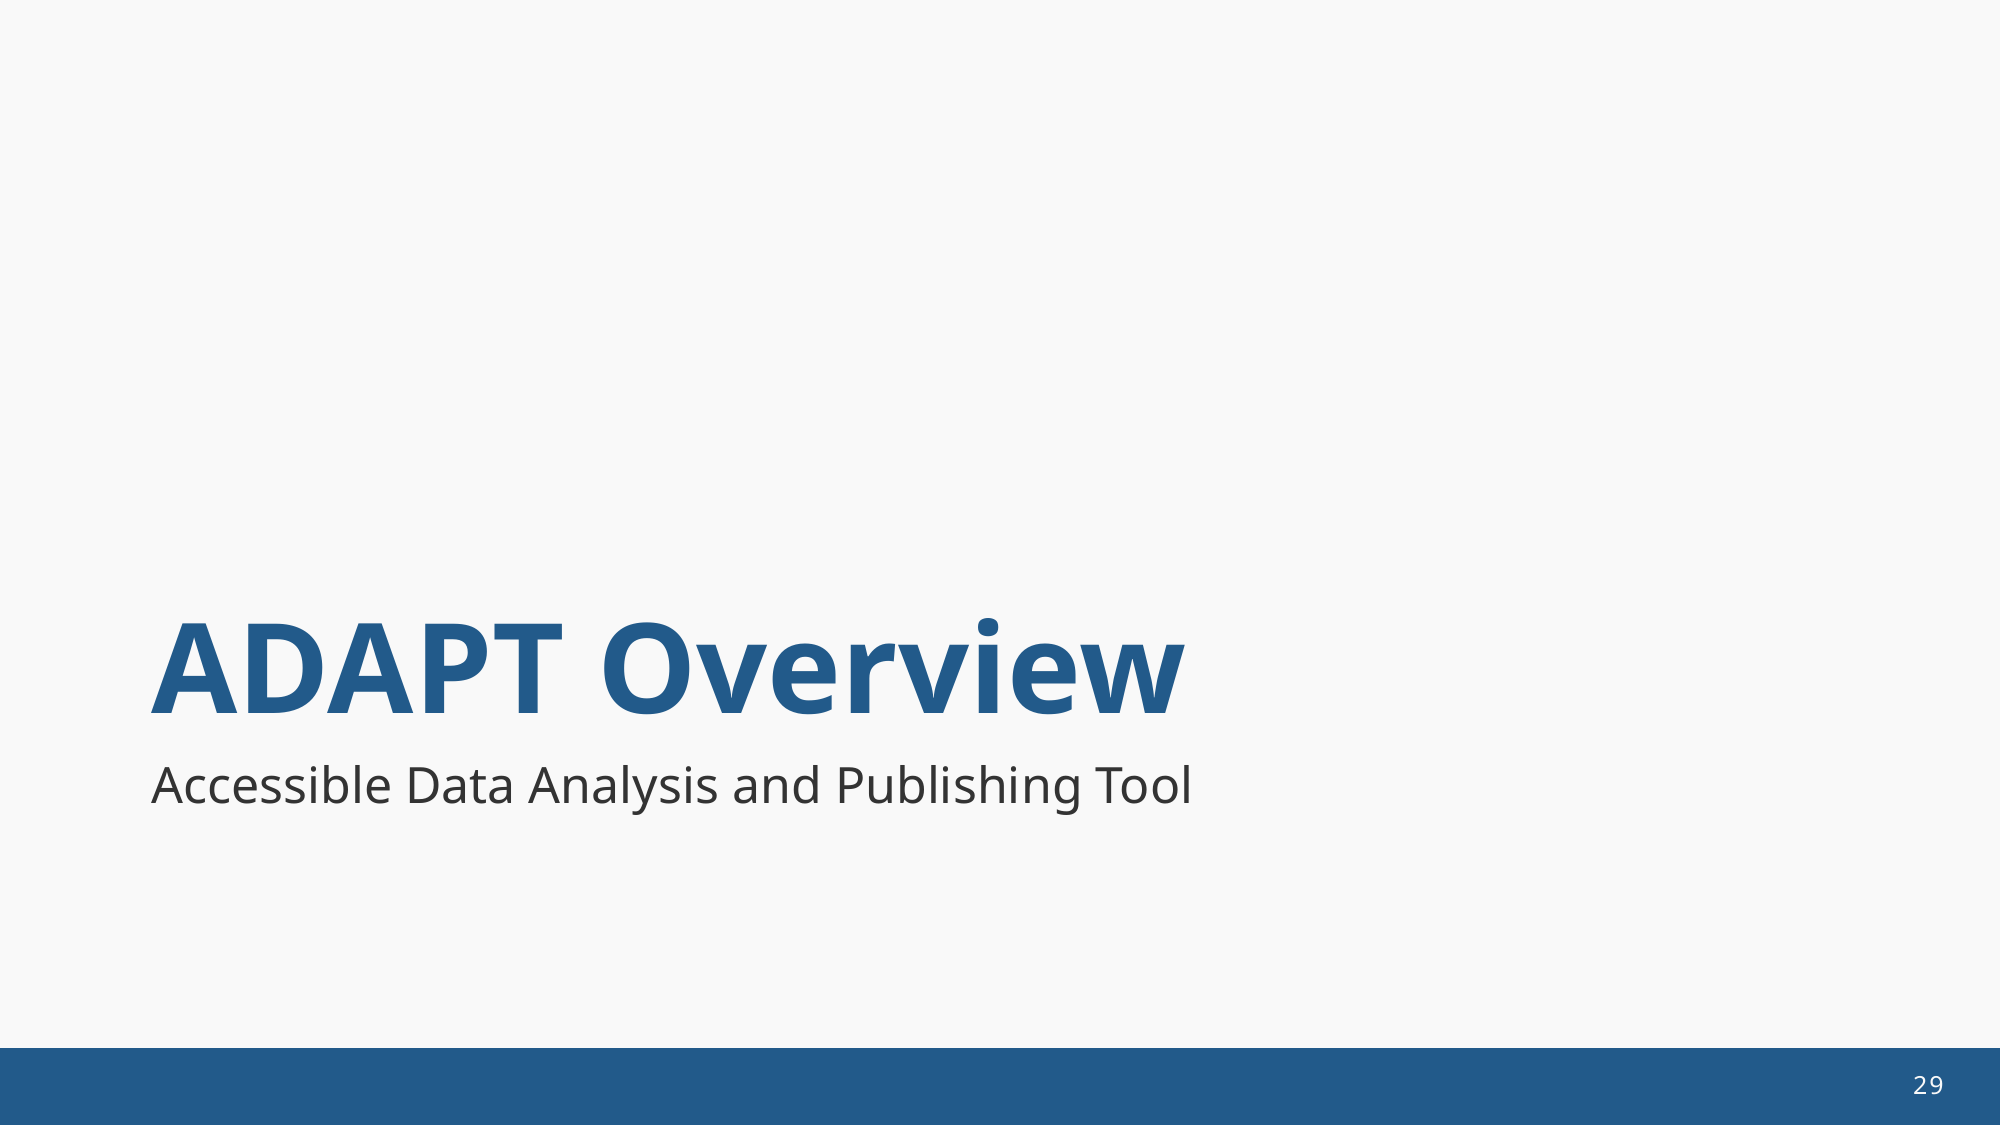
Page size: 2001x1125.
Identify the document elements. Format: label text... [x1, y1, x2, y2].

list Accessible Data Analysis and Publishing Tool [136, 752, 1862, 999]
title ADAPT Overview [136, 280, 1862, 749]
